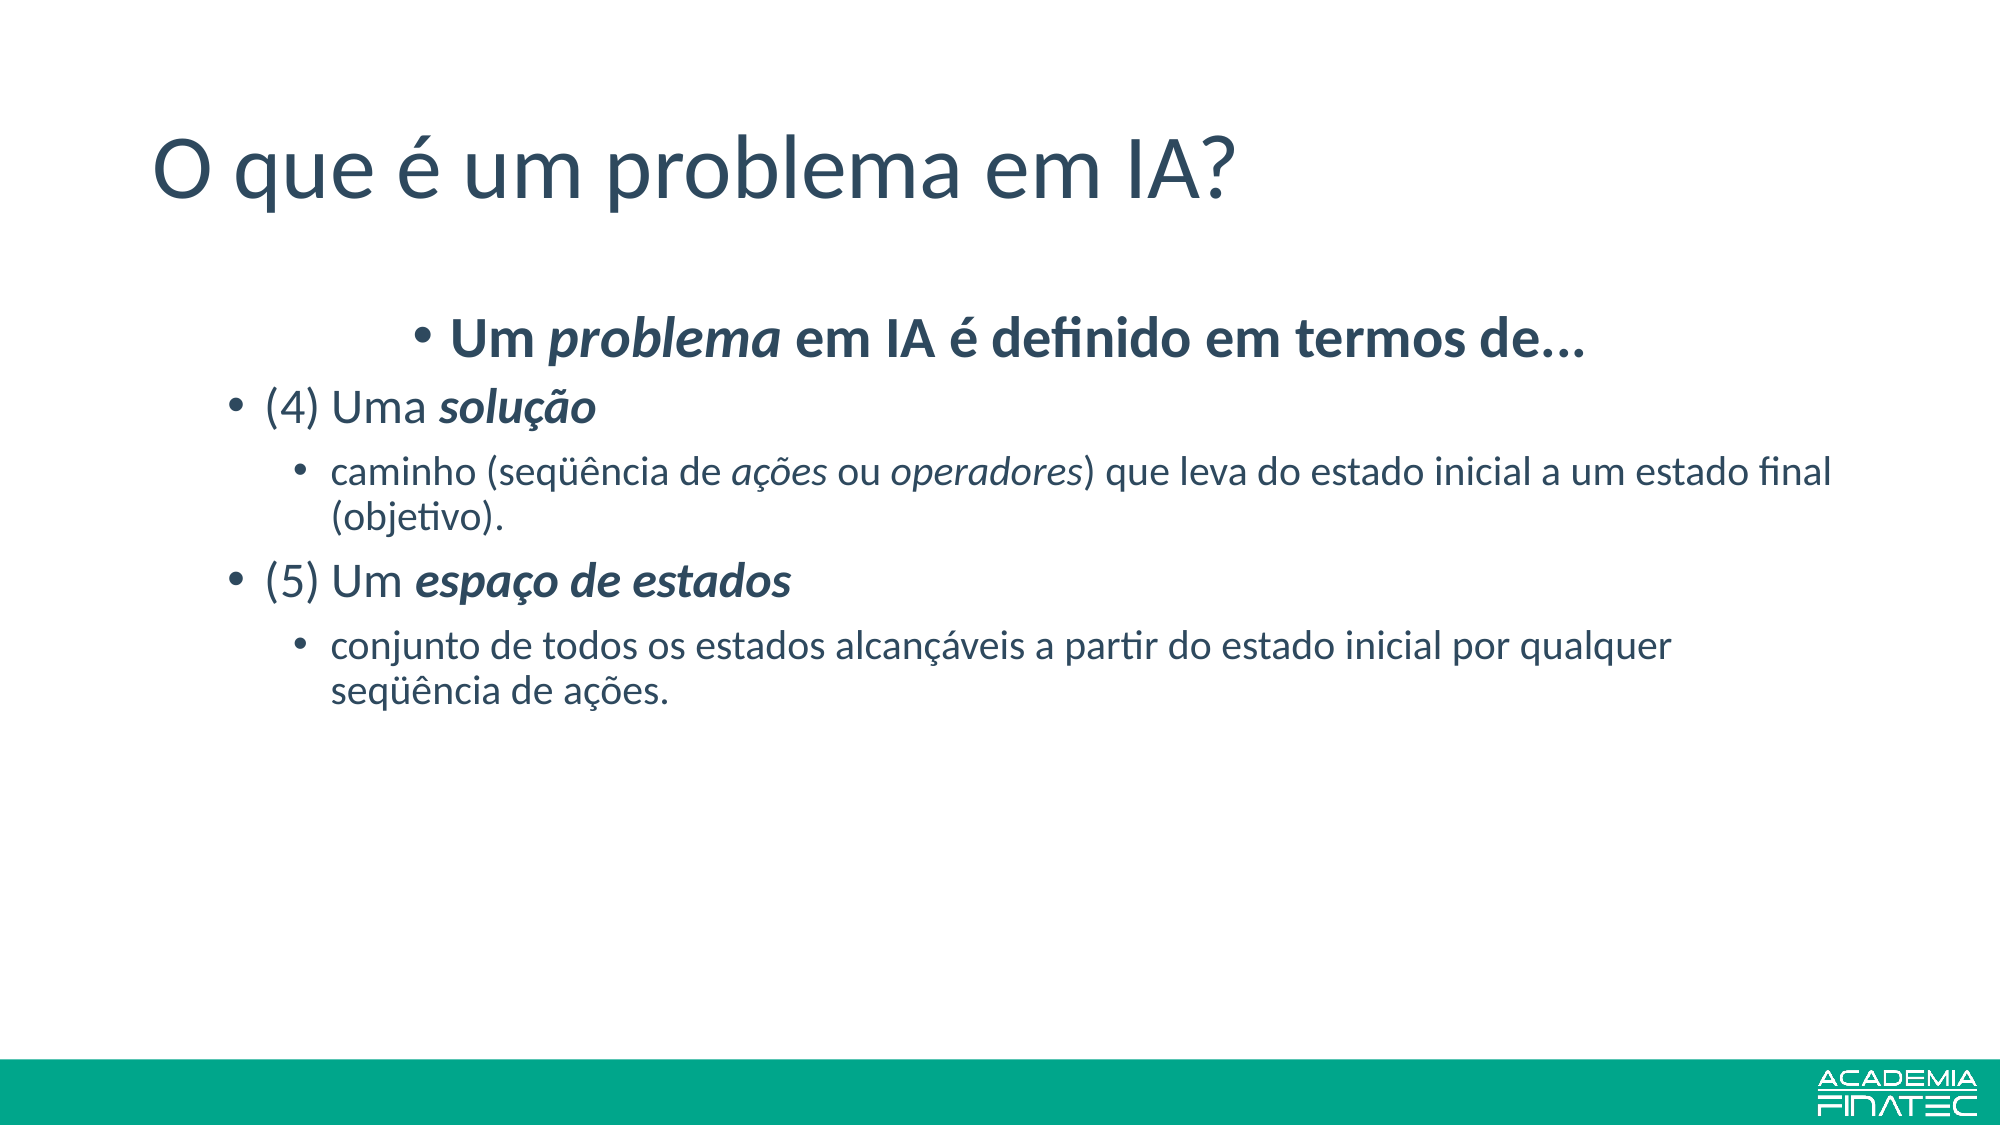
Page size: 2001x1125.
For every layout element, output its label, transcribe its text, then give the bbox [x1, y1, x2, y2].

list Um problema em IA é definido em termos de... (4) Uma solução caminho (seqüência de ações ou operadores) que leva do estado inicial a um estado final (objetivo). (5) Um espaço de estados conjunto de todos os estados alcançáveis a partir do estado inicial por qualquer seqüência de ações. [137, 299, 1863, 1014]
title O que é um problema em IA? [137, 59, 1863, 278]
picture [1811, 1062, 1984, 1122]
